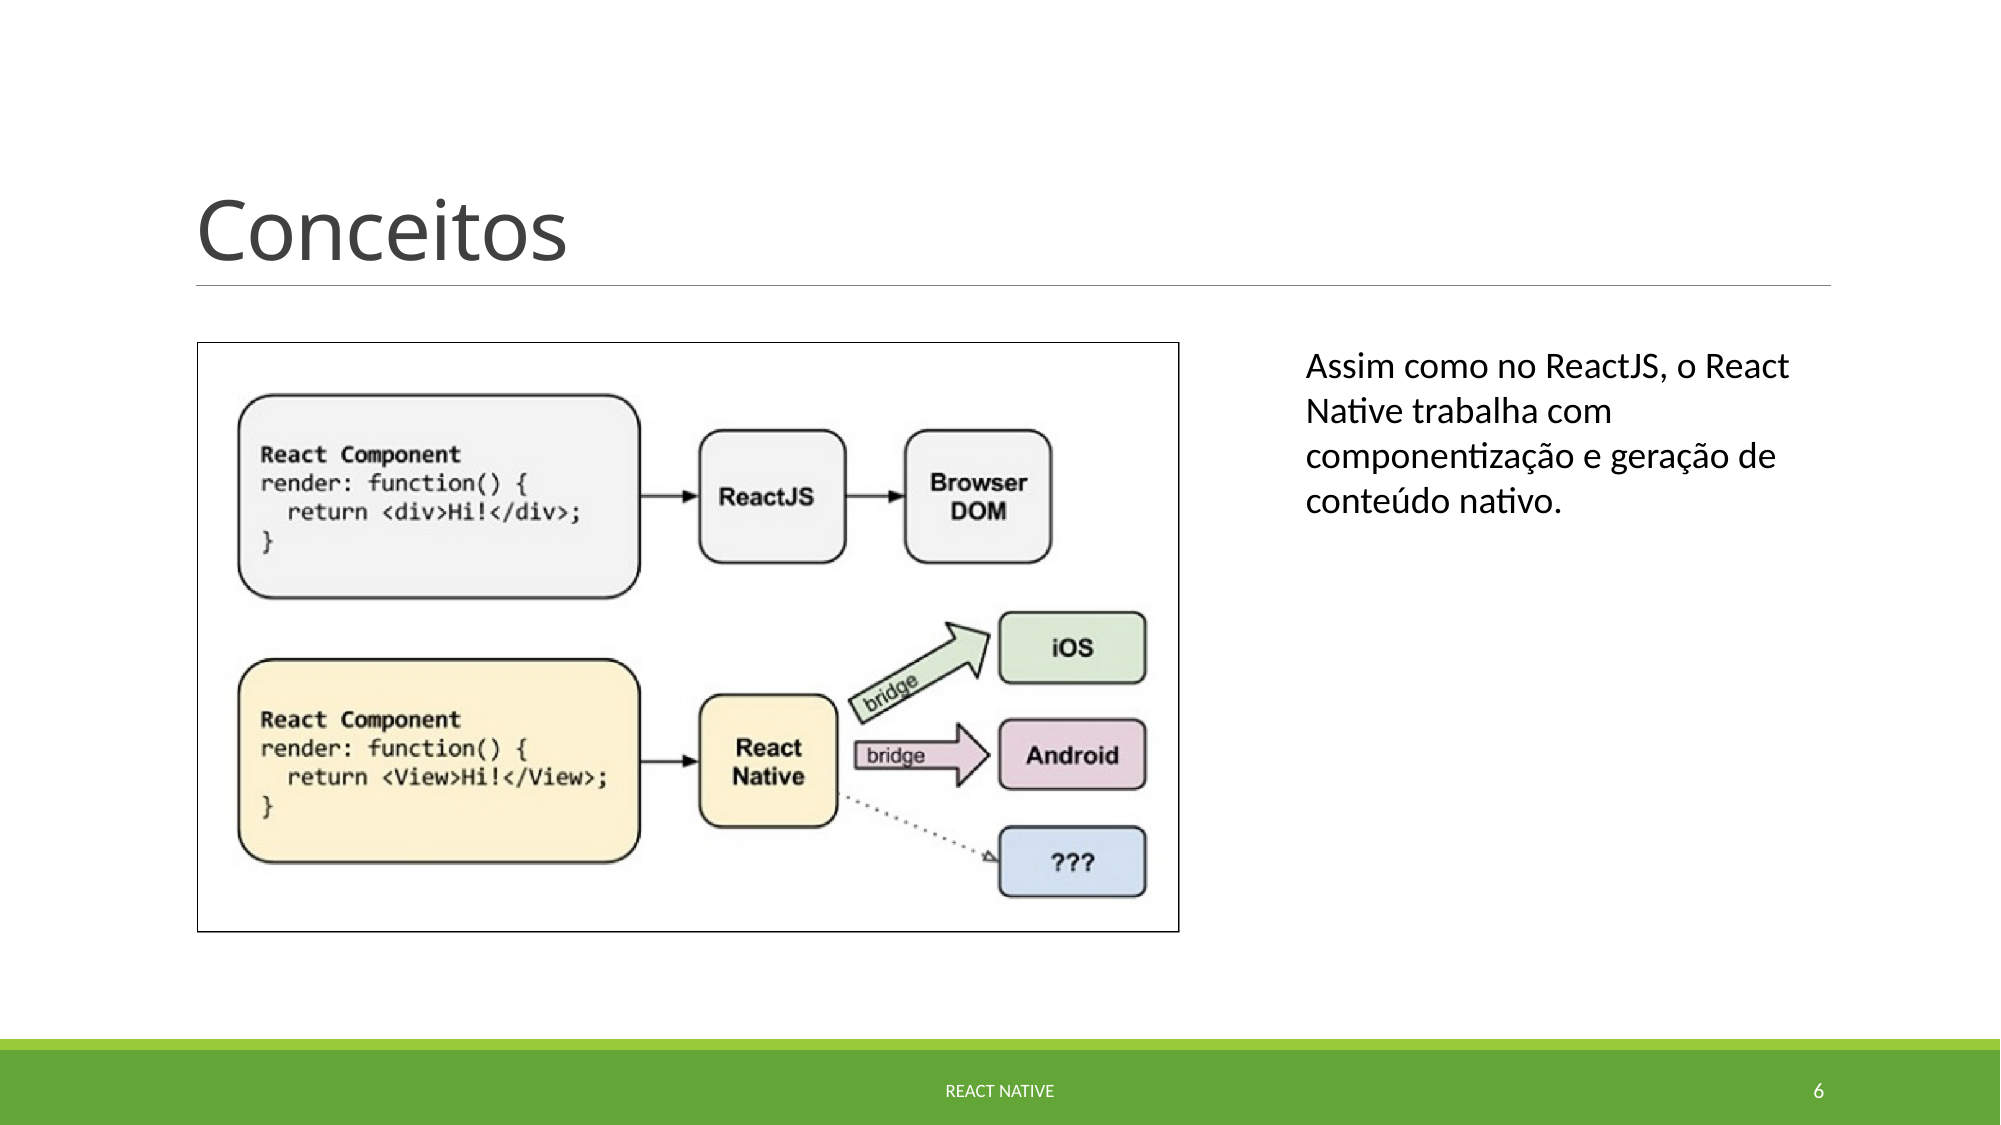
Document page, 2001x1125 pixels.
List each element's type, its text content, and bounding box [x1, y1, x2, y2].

slide_number 6 [1624, 1059, 1840, 1120]
text_box Assim como no ReactJS, o React Native trabalha com componentização e geração de conteúdo nativo. [1291, 333, 1840, 529]
title Conceitos [180, 47, 1830, 285]
footer React Native [604, 1059, 1396, 1120]
picture [196, 342, 1181, 934]
